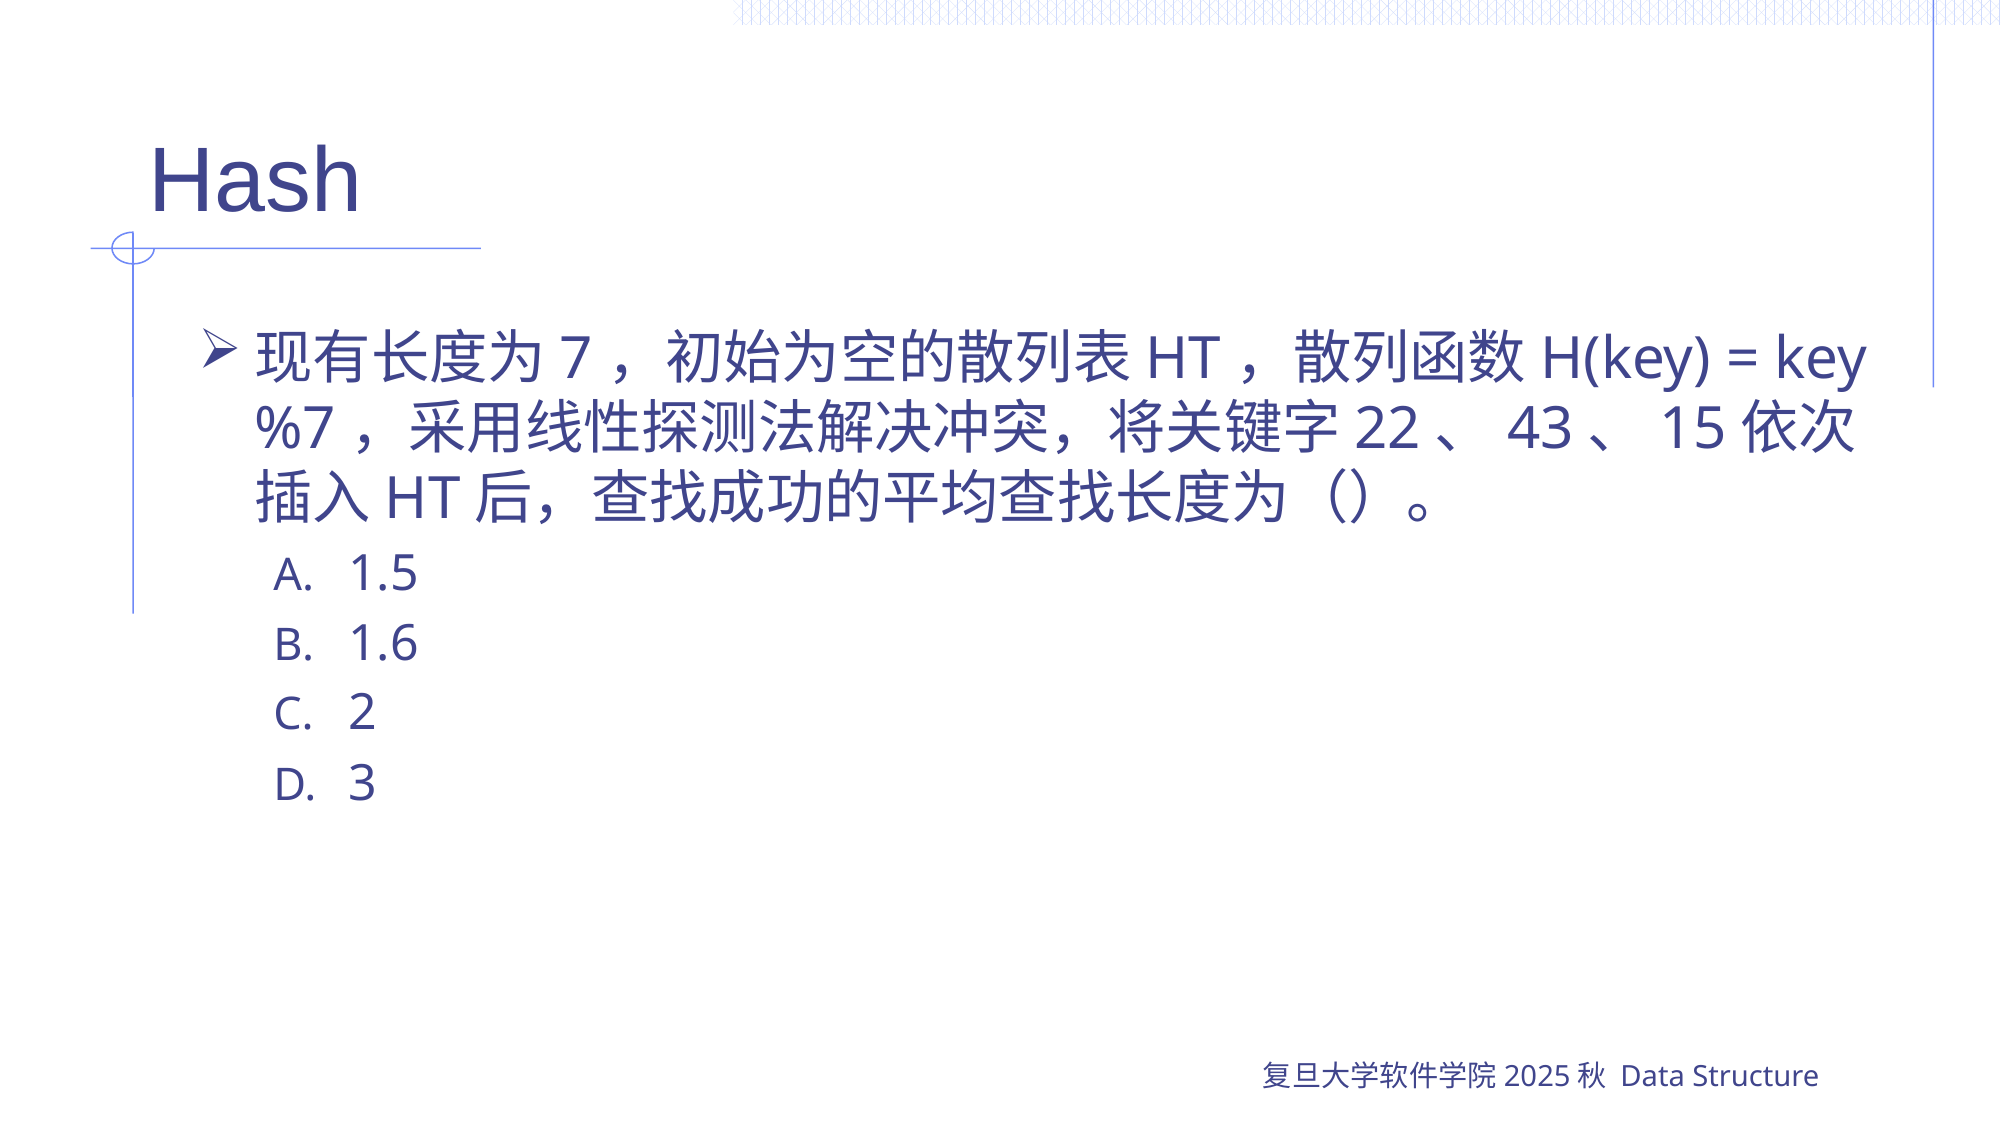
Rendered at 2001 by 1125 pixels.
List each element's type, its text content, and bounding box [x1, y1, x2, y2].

title Hash [133, 50, 1834, 238]
list 现有长度为7，初始为空的散列表HT，散列函数H(key) = key%7，采用线性探测法解决冲突，将关键字22、43、15依次插入HT后，查找成功的平均查找长度为（）。 1.5 1.6 2 3 [183, 312, 1884, 988]
